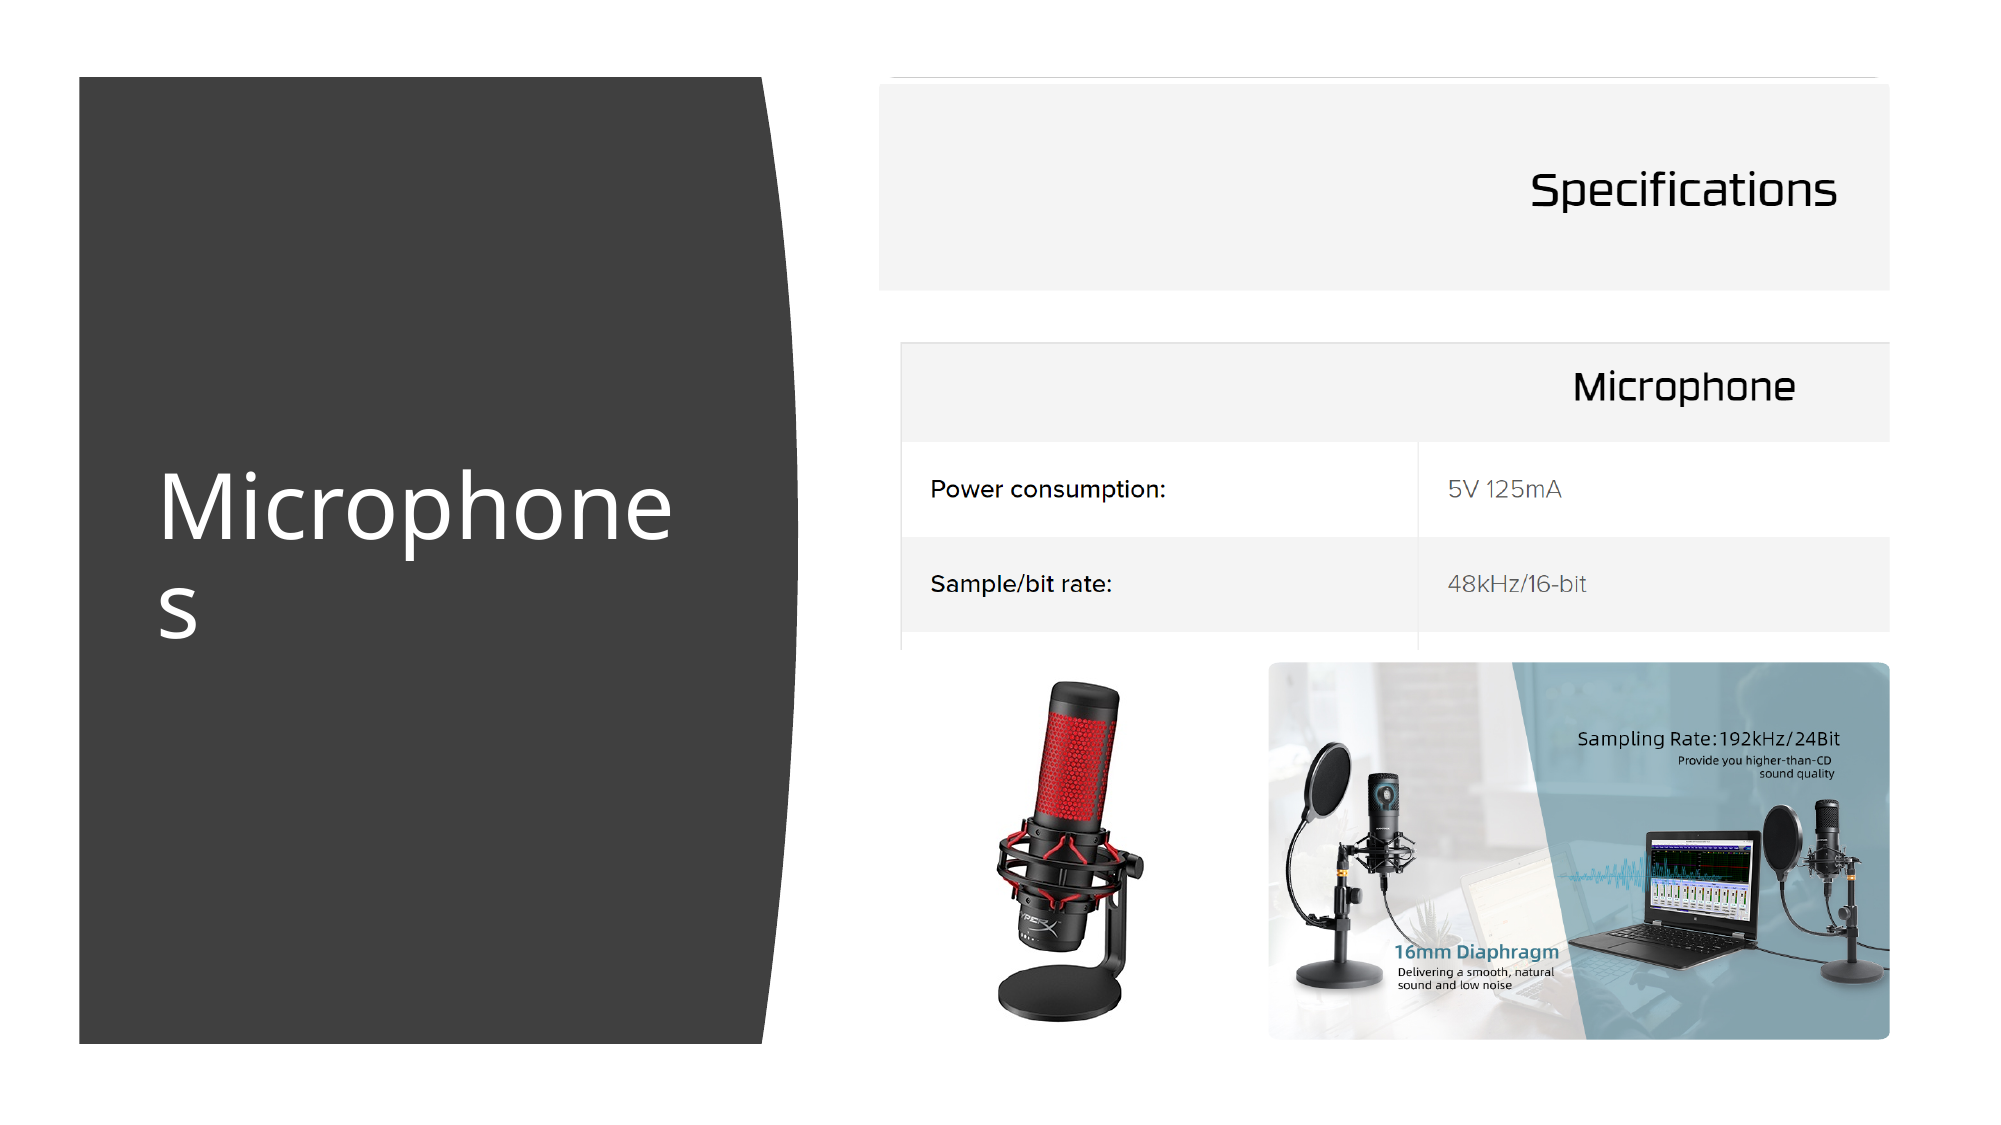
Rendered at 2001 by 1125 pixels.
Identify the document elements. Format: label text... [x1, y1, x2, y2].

title Microphones [141, 166, 702, 953]
picture [879, 662, 1257, 1040]
picture [879, 77, 1890, 650]
picture [1268, 662, 1890, 1040]
text_box [78, 76, 800, 1045]
